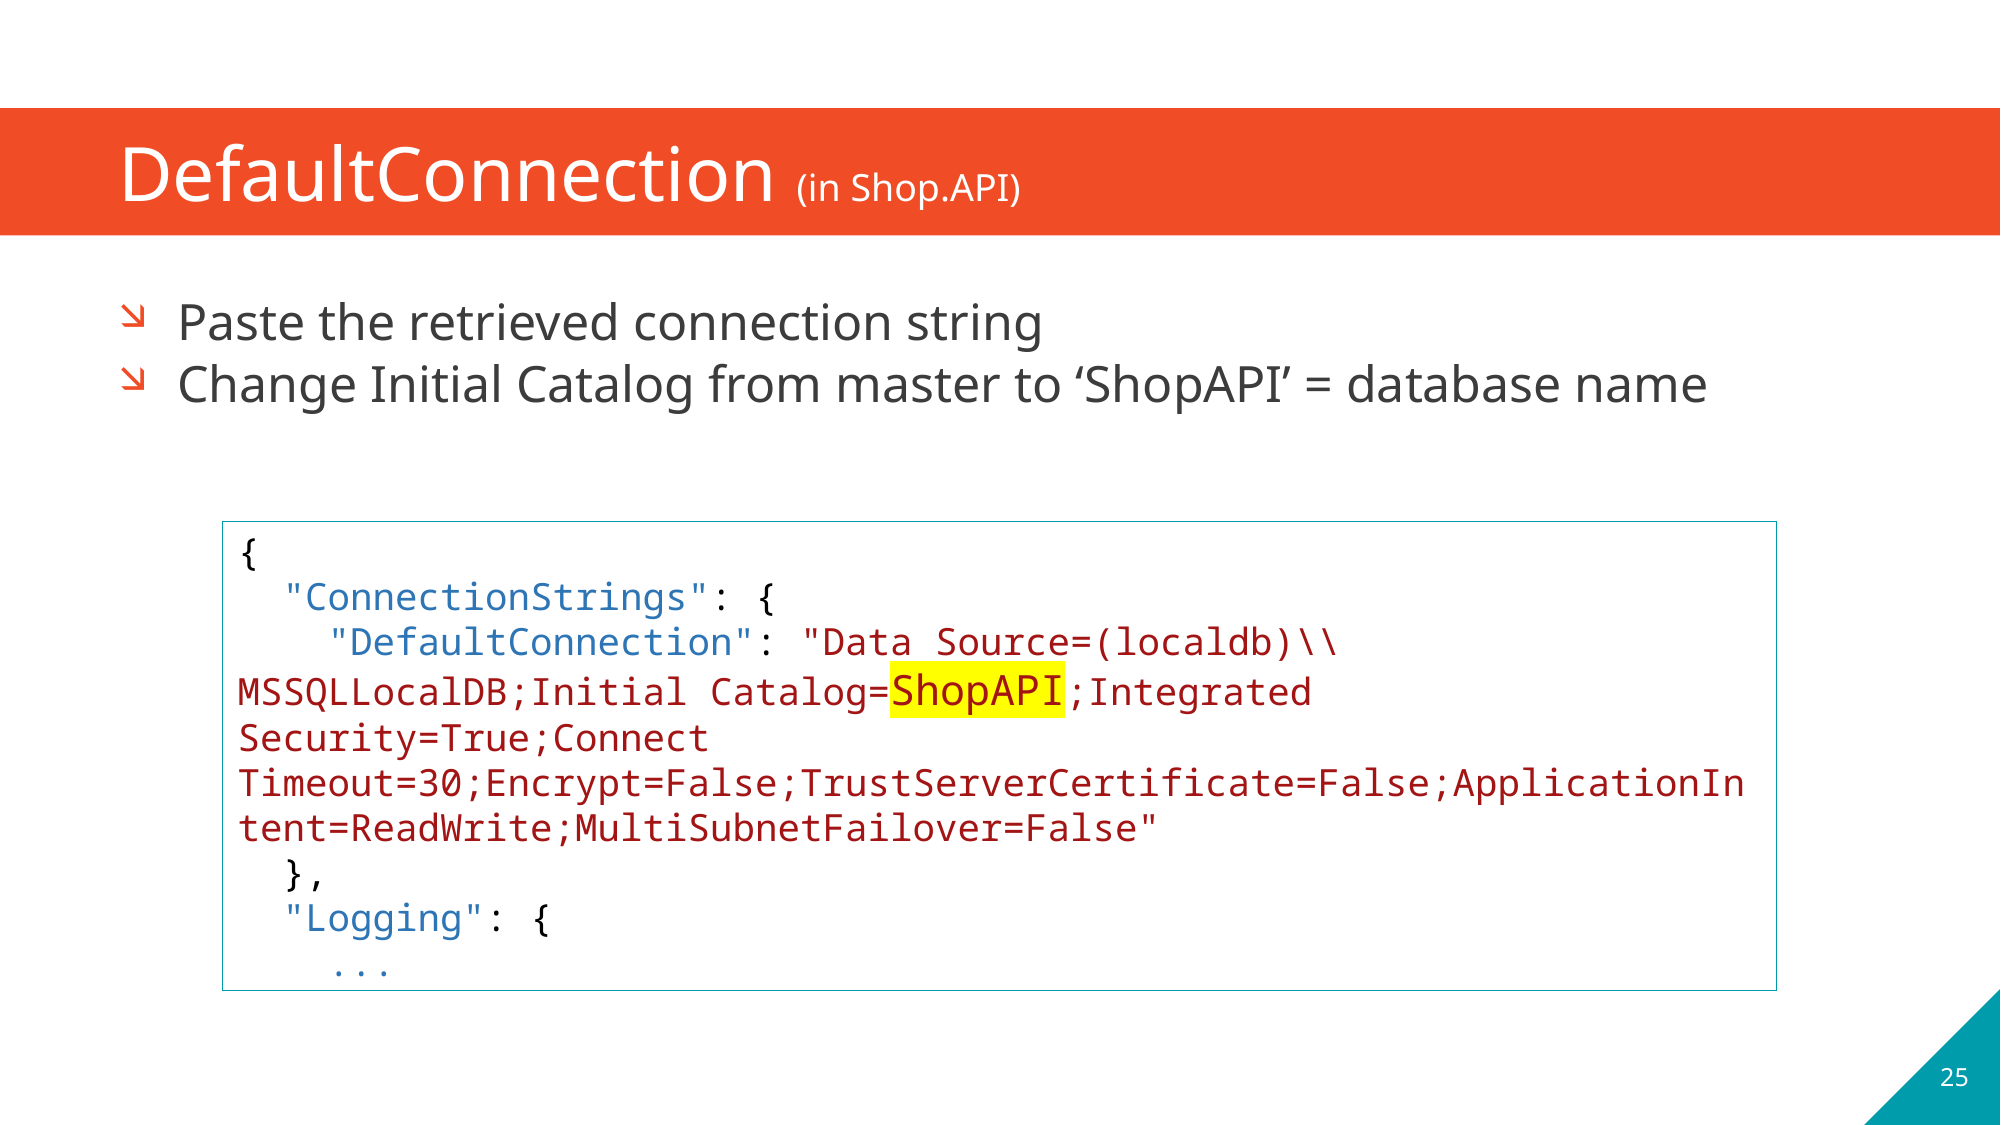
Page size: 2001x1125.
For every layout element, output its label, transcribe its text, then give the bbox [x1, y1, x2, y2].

slide_number 25 [1862, 987, 2000, 1125]
list Paste the retrieved connection string Change Initial Catalog from master to ‘ShopAPI’ = database name [0, 237, 2000, 1040]
text_box { "ConnectionStrings": { "DefaultConnection": "Data Source=(localdb)\\MSSQLLocalDB;Initial Catalog=ShopAPI;Integrated Security=True;Connect Timeout=30;Encrypt=False;TrustServerCertificate=False;ApplicationIntent=ReadWrite;MultiSubnetFailover=False" }, "Logging": { ... [222, 521, 1777, 991]
title DefaultConnection (in Shop.API) [0, 108, 2000, 236]
